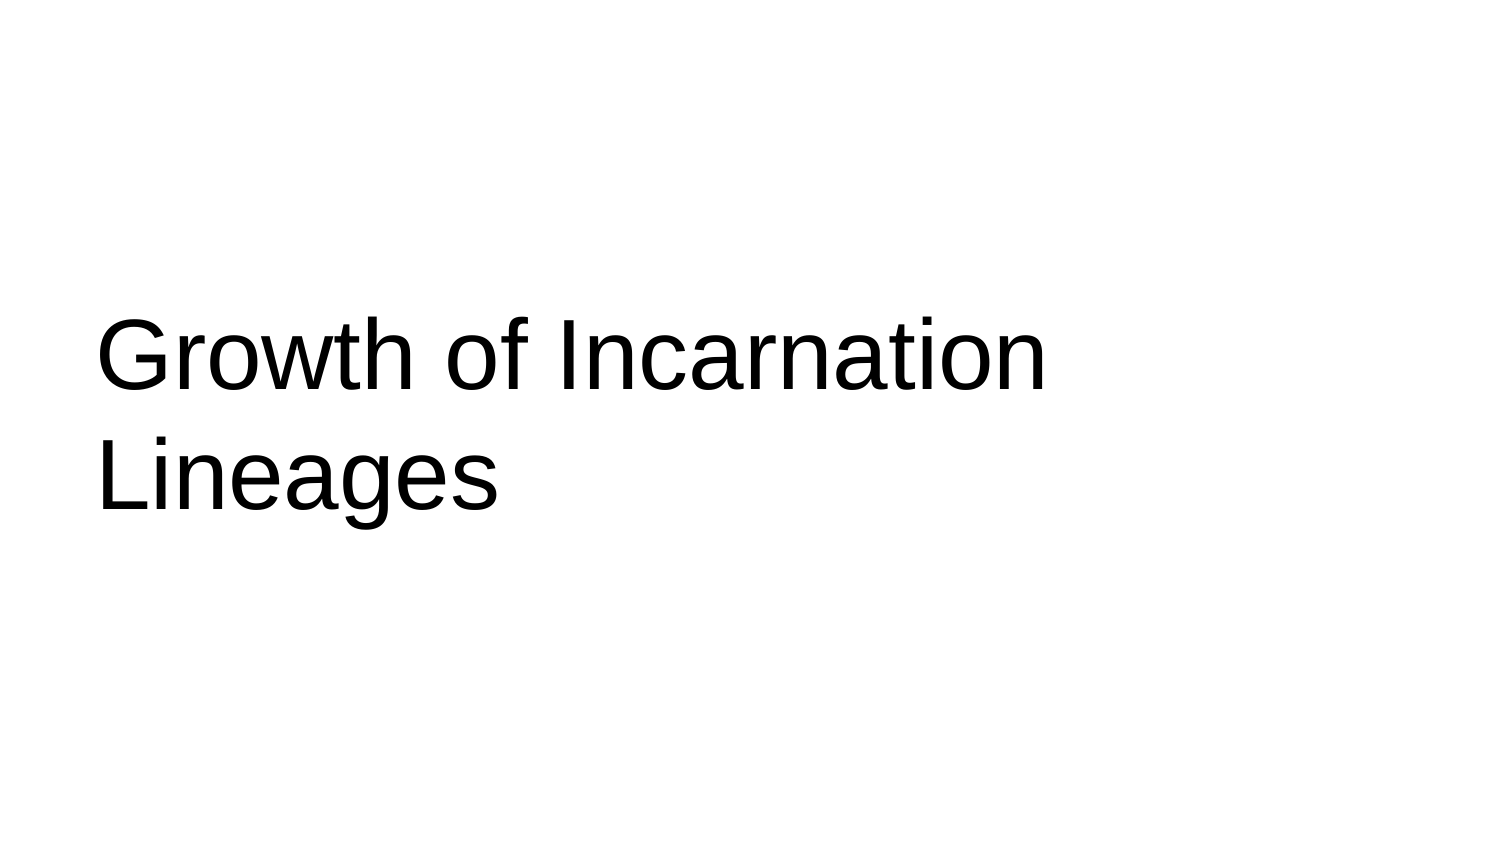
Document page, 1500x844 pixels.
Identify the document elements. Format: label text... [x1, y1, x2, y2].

title Growth of Incarnation Lineages [80, 73, 1125, 745]
